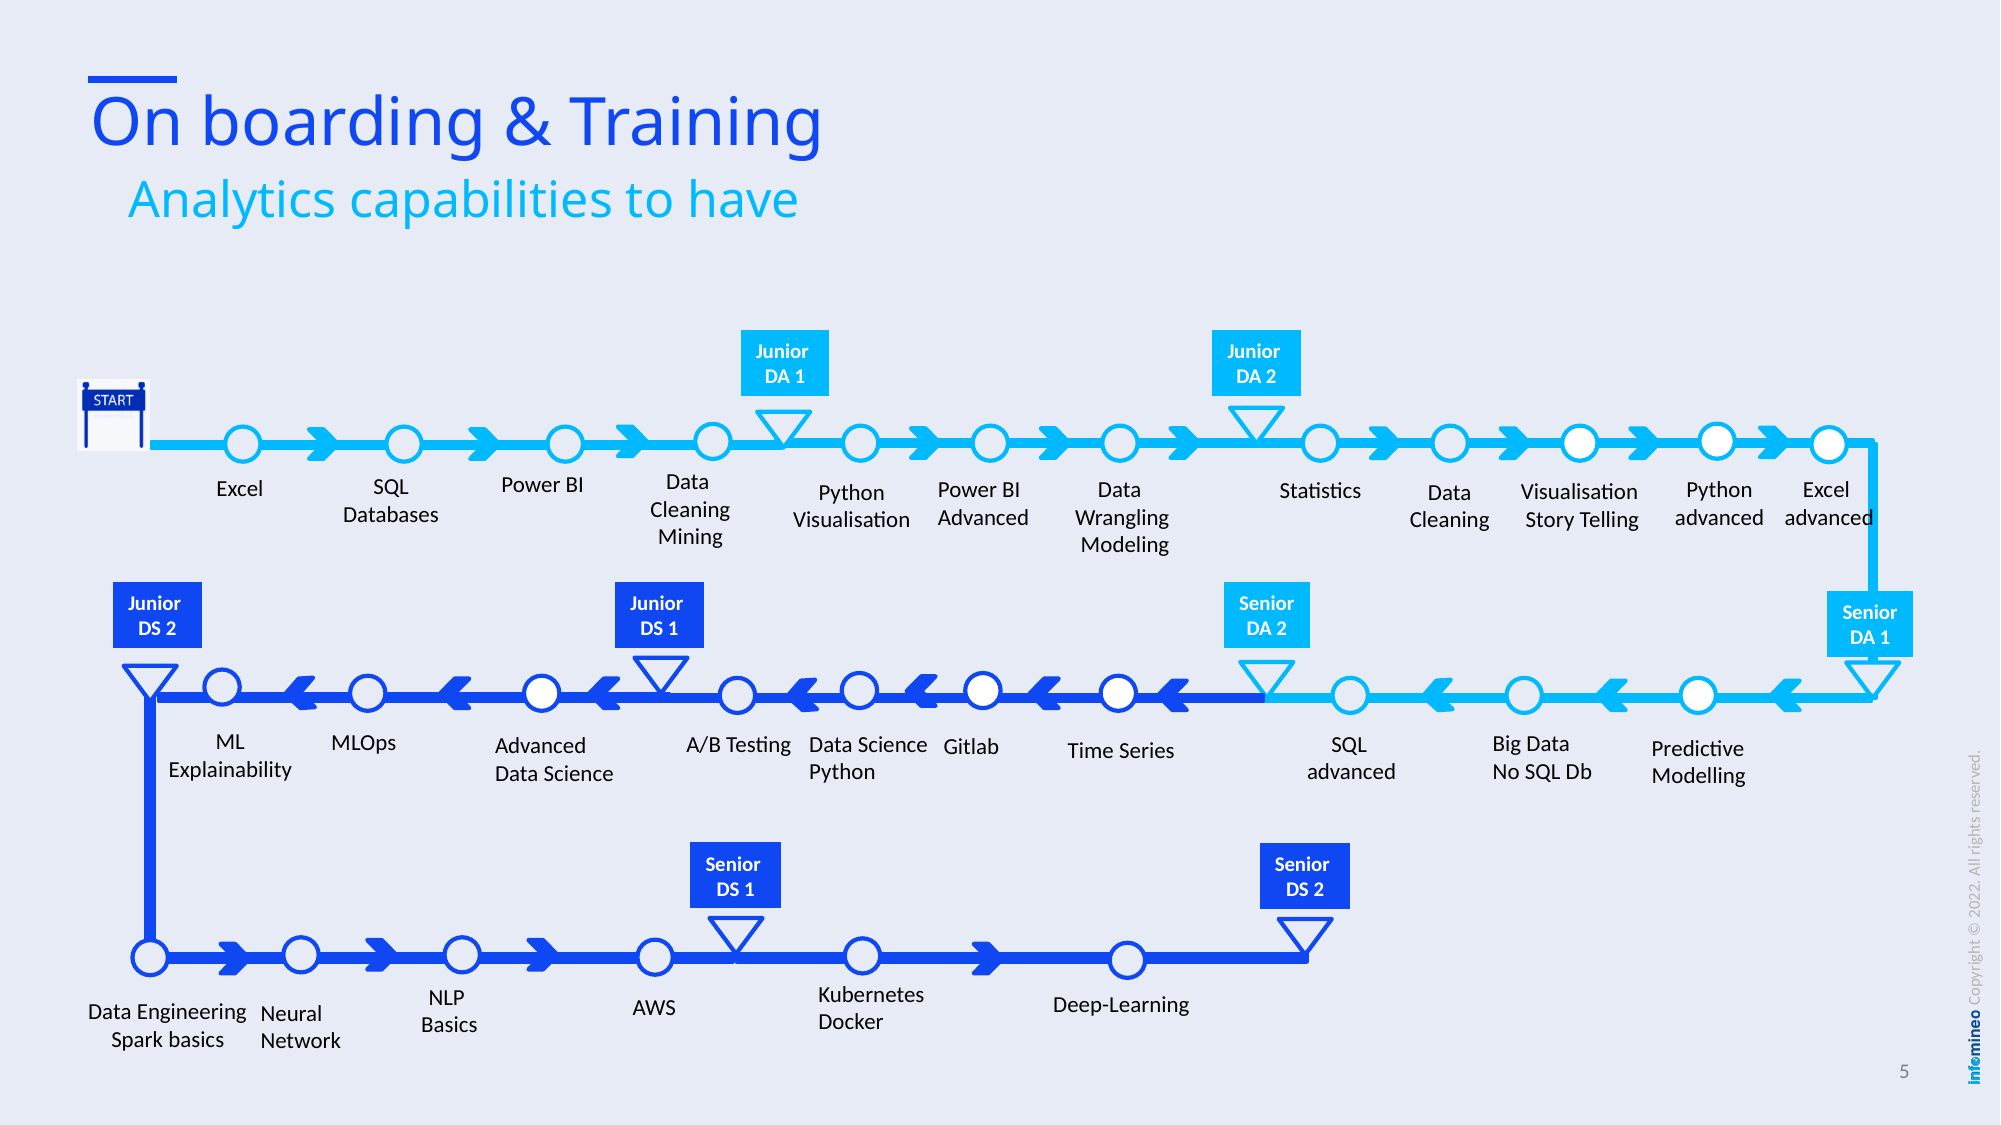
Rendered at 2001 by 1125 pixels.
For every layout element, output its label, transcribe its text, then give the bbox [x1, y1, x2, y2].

text_box [1265, 693, 1331, 703]
text_box [282, 675, 317, 711]
text_box Excel [201, 465, 279, 508]
text_box [365, 937, 399, 972]
text_box Junior DA 1 [741, 330, 829, 396]
text_box [1228, 405, 1286, 446]
text_box Data Wrangling Modeling [1060, 467, 1185, 565]
text_box [1155, 678, 1189, 713]
text_box [1107, 940, 1148, 980]
text_box [1340, 438, 1381, 448]
text_box [1789, 693, 1873, 703]
text_box [970, 423, 1011, 463]
text_box Data Cleaning Mining [635, 459, 746, 557]
text_box Time Series [1052, 727, 1190, 771]
text_box [1504, 675, 1545, 716]
text_box [939, 438, 971, 448]
text_box [671, 693, 718, 703]
text_box [755, 409, 813, 450]
text_box [1368, 426, 1402, 461]
text_box Big Data No SQL Db [1478, 721, 1608, 792]
text_box [693, 421, 733, 462]
text_box [1168, 426, 1202, 460]
text_box Neural Network [245, 990, 357, 1061]
text_box [1442, 693, 1505, 703]
text_box [674, 952, 735, 964]
text_box [468, 427, 502, 461]
text_box [1176, 693, 1265, 703]
text_box [157, 692, 209, 703]
text_box [1420, 677, 1455, 713]
text_box [121, 663, 179, 704]
text_box [1399, 438, 1430, 448]
text_box [881, 952, 984, 964]
text_box NLP Basics [406, 974, 493, 1045]
text_box [756, 693, 790, 703]
text_box Power BI Advanced [923, 467, 1045, 537]
text_box [347, 673, 388, 713]
text_box [635, 937, 675, 977]
text_box [1868, 537, 1878, 591]
text_box [904, 674, 938, 708]
text_box [1844, 660, 1902, 701]
text_box [971, 941, 1005, 976]
text_box [717, 675, 758, 716]
text_box [1136, 693, 1161, 703]
text_box [1717, 693, 1774, 703]
text_box [963, 670, 1003, 711]
text_box Excel advanced [1769, 467, 1889, 537]
text_box [1560, 423, 1600, 463]
picture [77, 378, 150, 451]
text_box [1628, 426, 1662, 461]
text_box Gitlab [928, 724, 1089, 767]
text_box Senior DS 2 [1260, 843, 1350, 909]
text_box [876, 693, 914, 703]
text_box [424, 440, 480, 450]
text_box [1600, 438, 1640, 448]
text_box [170, 952, 231, 964]
text_box Kubernetes Docker [803, 972, 945, 1042]
text_box [235, 692, 290, 703]
text_box Junior DS 1 [615, 582, 704, 648]
text_box [498, 440, 546, 450]
text_box SQL Databases [328, 464, 455, 534]
text_box [1788, 438, 1810, 448]
text_box [735, 952, 844, 964]
text_box [615, 424, 649, 459]
text_box [1001, 952, 1109, 964]
text_box ML Explainability [150, 719, 311, 789]
text_box Junior DA 2 [1212, 330, 1301, 396]
text_box [880, 438, 921, 448]
text_box [442, 935, 483, 975]
text_box [840, 423, 881, 463]
text_box [1736, 438, 1770, 448]
text_box [1868, 442, 1878, 467]
text_box Python advanced [1660, 467, 1779, 538]
text_box [130, 938, 170, 978]
text_box [1757, 425, 1791, 460]
text_box SQL advanced [1264, 722, 1439, 792]
text_box [144, 699, 156, 938]
text_box [1238, 659, 1296, 700]
text_box [1543, 693, 1600, 703]
text_box Junior DS 2 [113, 582, 202, 648]
text_box [587, 676, 621, 711]
text_box [1069, 438, 1100, 448]
text_box Data Engineering Spark basics [73, 989, 263, 1059]
text_box [585, 440, 628, 450]
text_box [1100, 423, 1140, 463]
text_box [999, 693, 1035, 703]
text_box [1849, 438, 1875, 448]
text_box [1027, 676, 1061, 711]
text_box [438, 676, 472, 711]
text_box [319, 952, 378, 964]
text_box A/B Testing [651, 722, 794, 765]
text_box [553, 952, 636, 964]
text_box [384, 424, 424, 464]
text_box [526, 937, 560, 972]
text_box Senior DA 2 [1224, 582, 1310, 648]
text_box [1330, 675, 1371, 716]
text_box [337, 440, 384, 450]
text_box Python Visualisation [778, 469, 926, 540]
text_box Data Science Python [794, 721, 954, 792]
text_box [806, 693, 843, 703]
text_box Analytics capabilities to have [128, 174, 1948, 229]
text_box [304, 692, 350, 703]
text_box [1038, 426, 1072, 460]
text_box [154, 440, 223, 450]
text_box Data Cleaning [1394, 469, 1505, 540]
text_box [1369, 693, 1425, 703]
text_box [459, 692, 524, 703]
text_box [1594, 678, 1628, 713]
text_box Senior DA 1 [1827, 591, 1913, 657]
text_box Power BI [486, 462, 599, 505]
text_box MLOps [311, 719, 444, 762]
text_box [1659, 438, 1698, 448]
text_box [1276, 916, 1334, 957]
text_box AWS [617, 985, 691, 1028]
title On boarding & Training [90, 88, 1910, 161]
text_box [839, 670, 880, 711]
text_box [223, 424, 263, 464]
text_box [842, 936, 883, 976]
text_box [247, 952, 283, 964]
text_box [1048, 693, 1100, 703]
text_box [1615, 693, 1679, 703]
text_box [1199, 438, 1258, 448]
text_box [1300, 423, 1341, 463]
text_box [281, 935, 321, 975]
text_box Statistics [1264, 467, 1377, 511]
text_box Predictive Modelling [1636, 725, 1765, 796]
text_box [1098, 673, 1139, 713]
text_box [1010, 438, 1051, 448]
text_box Advanced Data Science [480, 723, 629, 794]
text_box [1768, 678, 1802, 713]
text_box [732, 440, 782, 450]
text_box [1258, 438, 1301, 448]
text_box [608, 692, 671, 703]
text_box [1529, 438, 1560, 448]
text_box [774, 440, 780, 448]
text_box [928, 693, 966, 703]
text_box Deep-Learning [1038, 982, 1205, 1025]
text_box [632, 655, 690, 696]
text_box [1678, 675, 1718, 716]
text_box [307, 427, 341, 461]
text_box [1140, 438, 1181, 448]
text_box [1470, 438, 1511, 448]
text_box [521, 673, 562, 713]
text_box [263, 440, 319, 450]
text_box [386, 692, 445, 703]
text_box [1809, 425, 1849, 465]
text_box [1146, 952, 1309, 964]
text_box [202, 667, 242, 707]
text_box [218, 941, 252, 976]
text_box [560, 692, 594, 703]
text_box Visualisation Story Telling [1506, 469, 1659, 540]
text_box [909, 426, 943, 460]
text_box [707, 915, 765, 956]
picture [1969, 1011, 1980, 1066]
text_box [481, 952, 539, 964]
text_box [545, 424, 586, 464]
text_box [1498, 426, 1532, 461]
text_box [392, 952, 444, 964]
text_box [1430, 423, 1470, 463]
text_box Senior DS 1 [690, 842, 781, 908]
text_box [787, 438, 841, 448]
text_box [1697, 421, 1737, 461]
text_box [785, 677, 820, 713]
text_box [643, 440, 694, 450]
